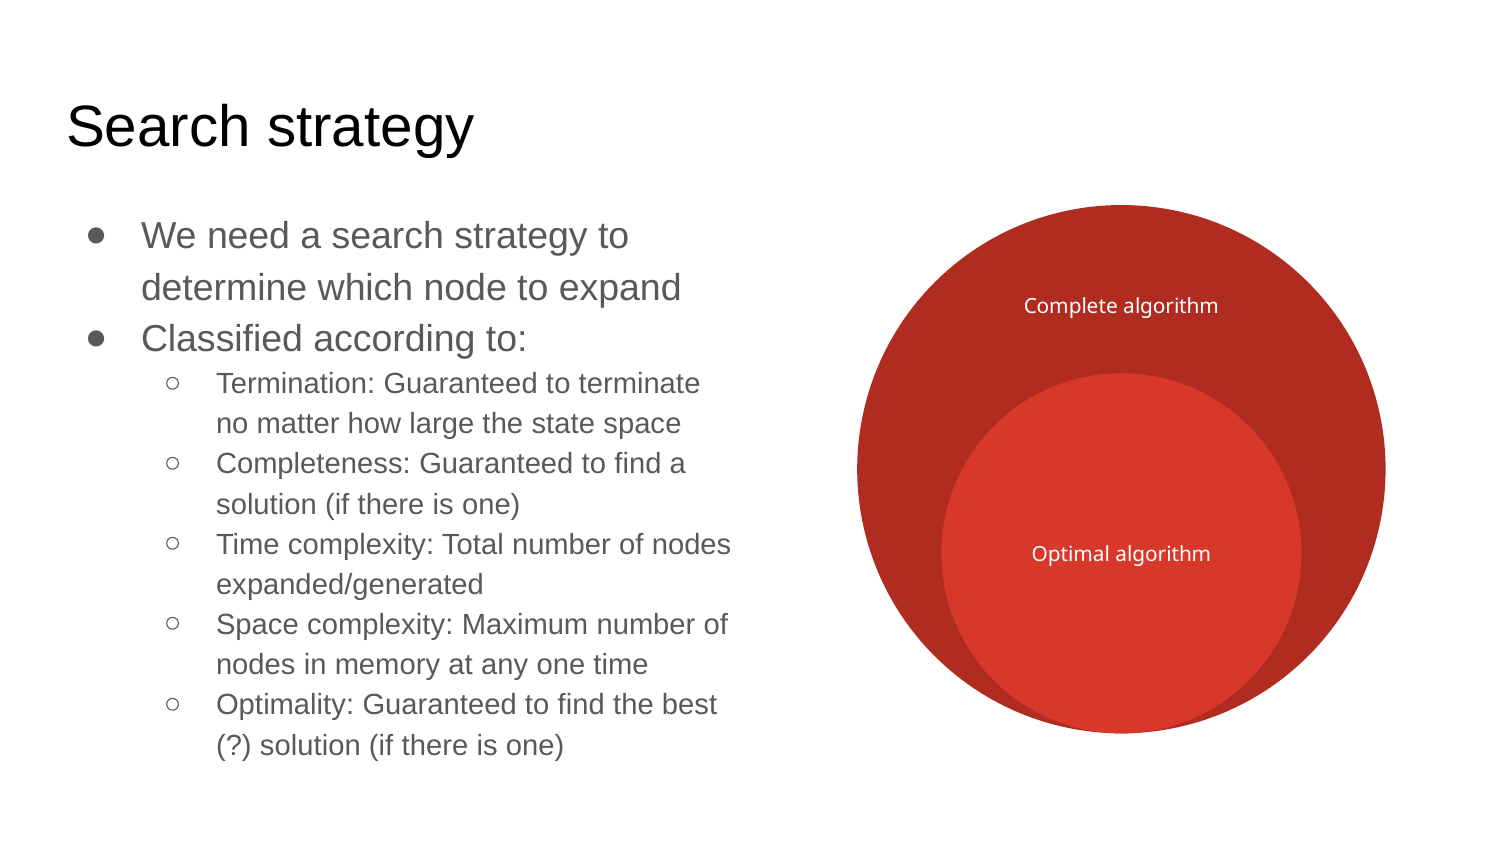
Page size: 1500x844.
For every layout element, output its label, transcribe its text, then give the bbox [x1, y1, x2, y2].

title Search strategy [51, 72, 1449, 167]
list We need a search strategy to determine which node to expand Classified according to: Termination: Guaranteed to terminate no matter how large the state space Completeness: Guaranteed to find a solution (if there is one) Time complexity: Total number of nodes expanded/generated Space complexity: Maximum number of nodes in memory at any one time Optimality: Guaranteed to find the best (?) solution (if there is one) [51, 189, 750, 750]
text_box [941, 372, 1302, 734]
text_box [856, 204, 1386, 734]
